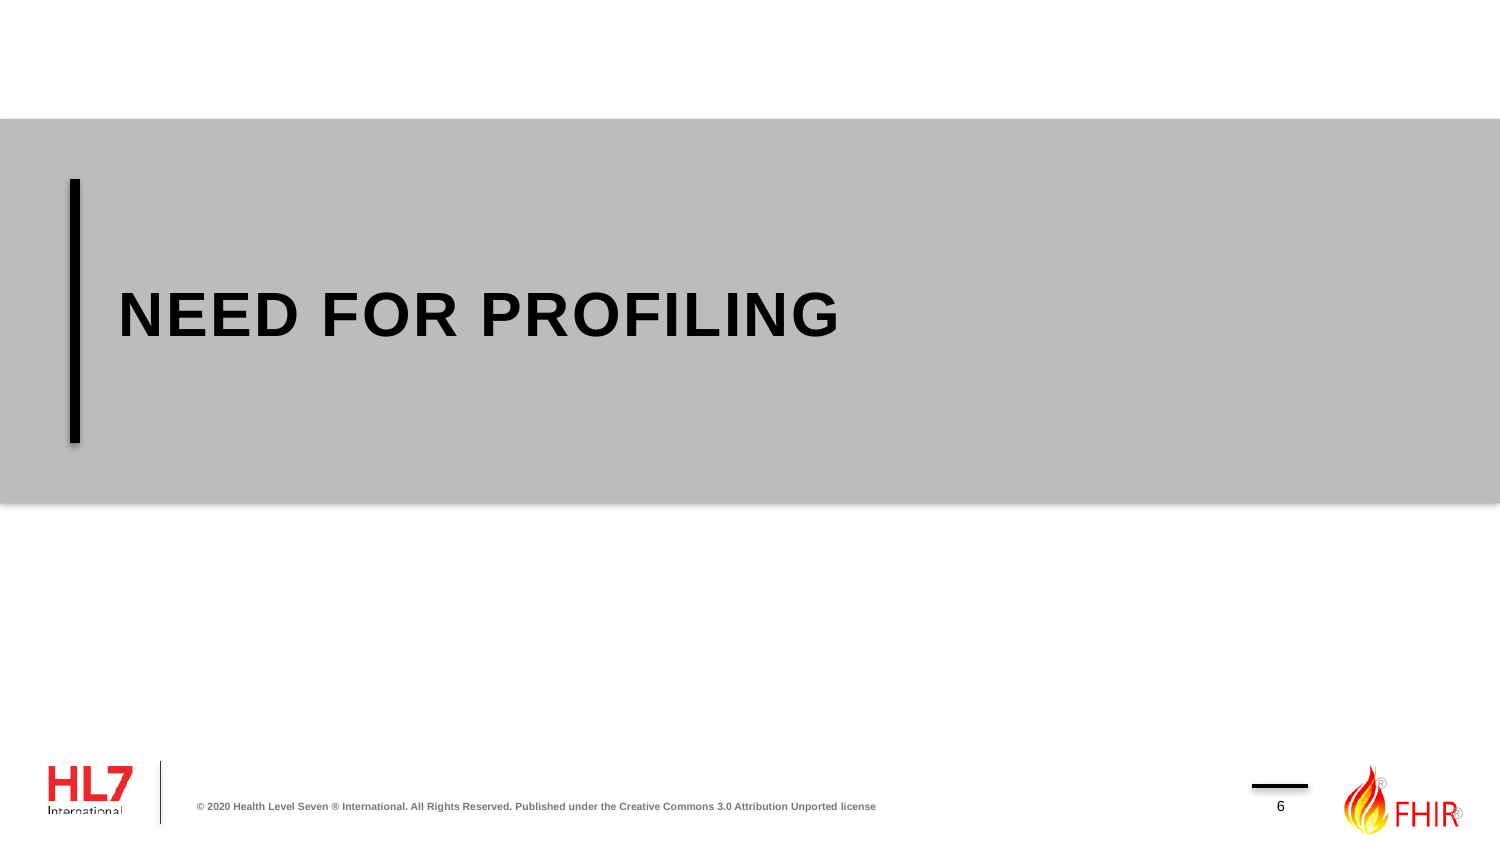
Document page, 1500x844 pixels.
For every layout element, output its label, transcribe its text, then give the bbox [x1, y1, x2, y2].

picture [1339, 760, 1463, 837]
slide_number 6 [1258, 786, 1304, 814]
footer © 2020 Health Level Seven ® International. All Rights Reserved. Published under the Creative Commons 3.0 Attribution Unported license [196, 786, 941, 813]
title Need for Profiling [118, 144, 1441, 478]
